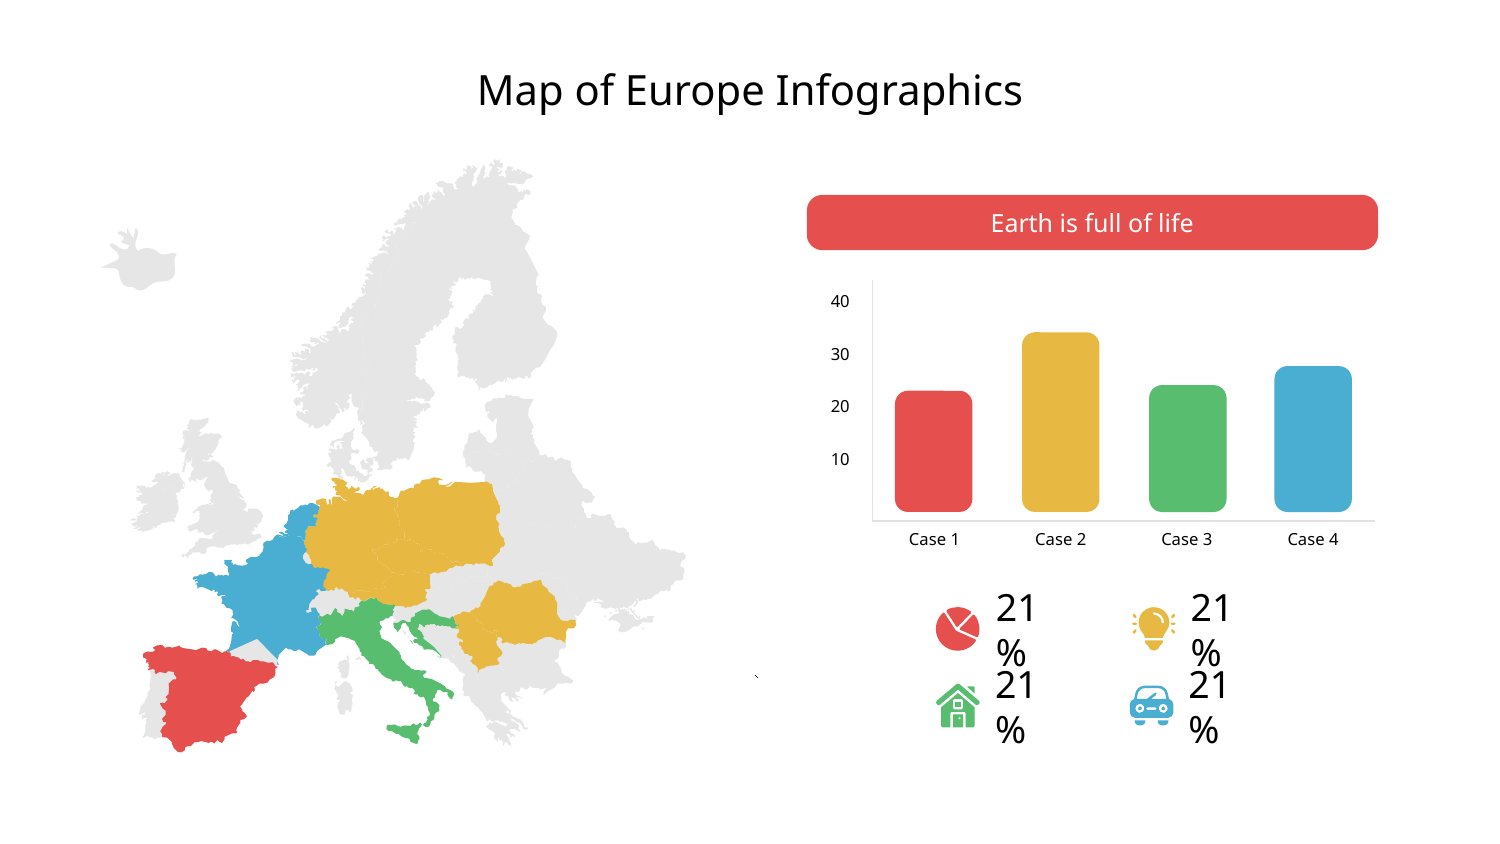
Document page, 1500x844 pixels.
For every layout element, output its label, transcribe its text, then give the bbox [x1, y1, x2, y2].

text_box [100, 158, 759, 753]
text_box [935, 601, 1275, 734]
title Map of Europe Infographics [390, 61, 1110, 117]
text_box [801, 279, 1376, 560]
text_box Earth is full of life [806, 194, 1379, 251]
